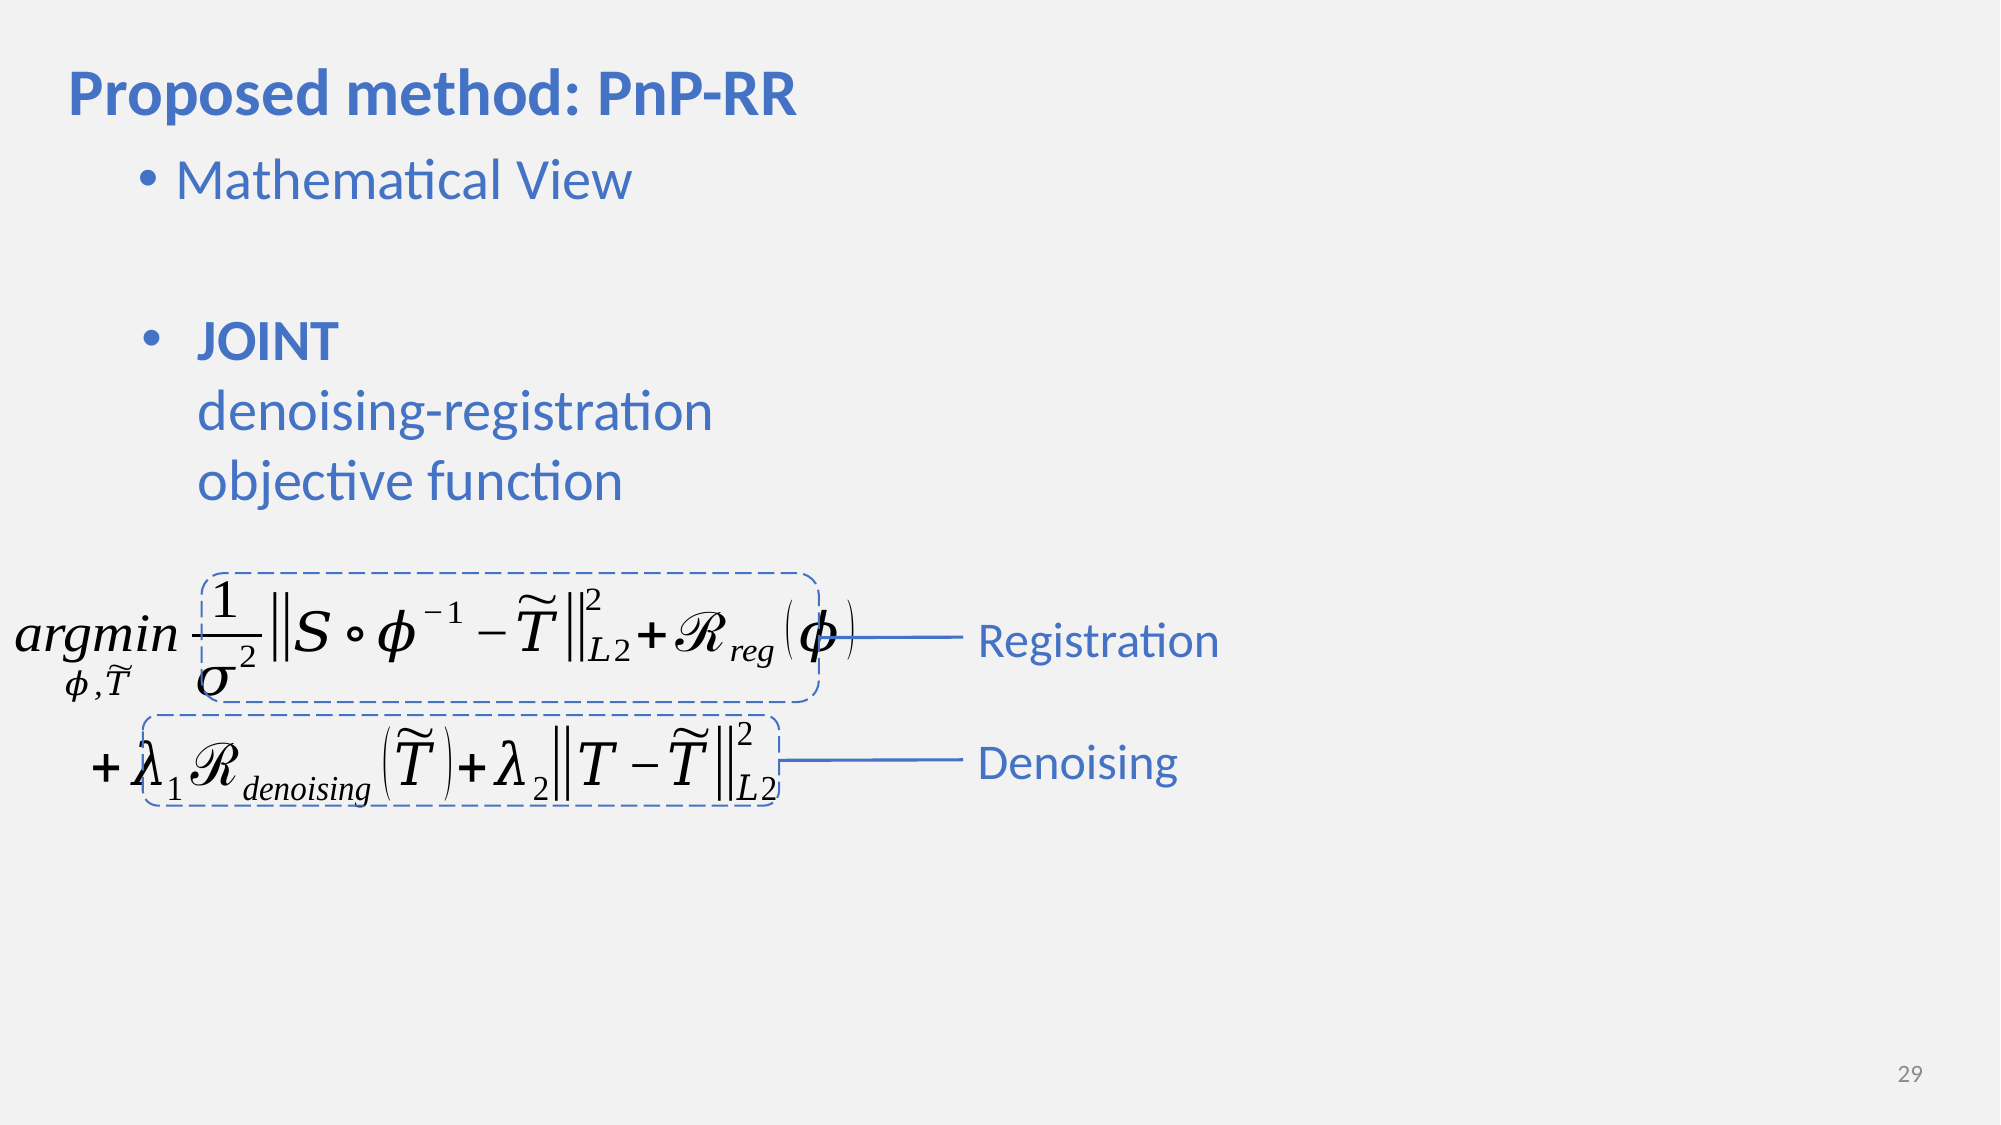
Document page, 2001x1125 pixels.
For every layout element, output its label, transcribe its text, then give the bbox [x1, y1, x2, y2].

text_box [200, 572, 820, 704]
text_box Denoising [963, 722, 1194, 798]
text_box JOINT denoising-registration objective function [126, 295, 743, 520]
text_box [141, 714, 781, 807]
text_box Registration [963, 599, 1236, 675]
slide_number 29 [1488, 1042, 1939, 1103]
title Proposed method: PnP-RR [53, 46, 1603, 142]
list Mathematical View [123, 141, 1939, 228]
